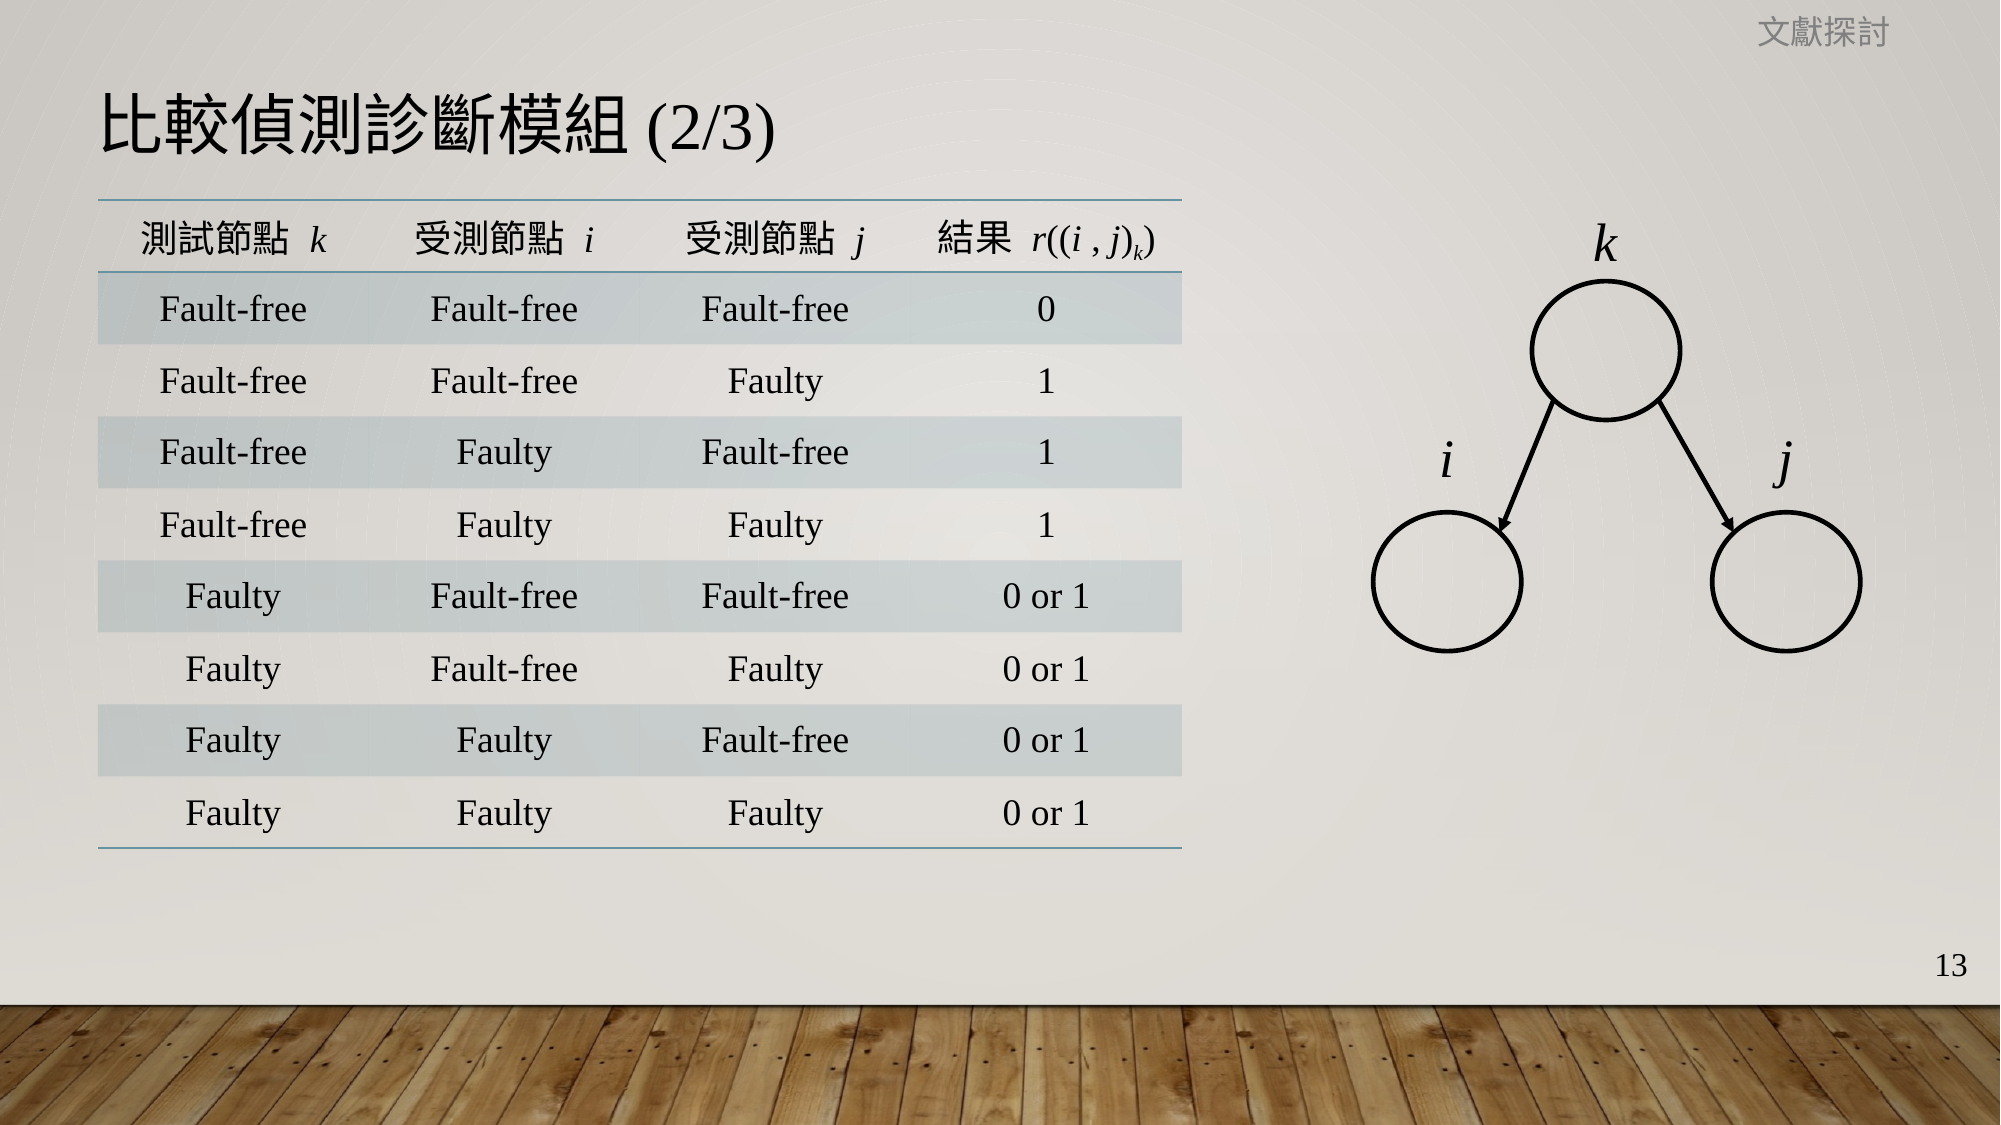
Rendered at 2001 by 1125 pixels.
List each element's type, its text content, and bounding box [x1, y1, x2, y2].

table_cell 0 or 1 [911, 560, 1182, 632]
table_cell Fault-free [369, 632, 640, 704]
text_box k [1578, 200, 1633, 281]
text_box j [1763, 415, 1809, 496]
table_cell 1 [911, 344, 1182, 416]
table_cell Faulty [369, 416, 640, 488]
table_header 受測節點 j [640, 201, 911, 271]
table_cell 0 or 1 [911, 704, 1182, 776]
table_cell Faulty [640, 632, 911, 704]
text_box [1710, 510, 1862, 653]
table_cell Faulty [98, 560, 369, 632]
table_header 結果 r((i , j)k) [911, 201, 1182, 271]
table_cell Fault-free [640, 560, 911, 632]
table_cell Fault-free [98, 344, 369, 416]
table_cell Faulty [640, 344, 911, 416]
table_cell Fault-free [98, 273, 369, 344]
table_cell 1 [911, 416, 1182, 488]
table_cell 0 or 1 [911, 776, 1182, 847]
table_cell Fault-free [369, 273, 640, 344]
table_cell Fault-free [640, 416, 911, 488]
text_box i [1424, 415, 1470, 496]
table_cell Fault-free [640, 704, 911, 776]
table_cell Faulty [369, 488, 640, 560]
table_cell Faulty [98, 776, 369, 847]
table_cell Fault-free [98, 488, 369, 560]
table_cell 0 or 1 [911, 632, 1182, 704]
table_cell Faulty [369, 704, 640, 776]
table_header 受測節點 i [369, 201, 640, 271]
table_cell Fault-free [369, 560, 640, 632]
picture [0, 1005, 2000, 1125]
table_cell Faulty [98, 632, 369, 704]
table_cell Faulty [369, 776, 640, 847]
table_cell Fault-free [369, 344, 640, 416]
text_box 比較偵測診斷模組(2/3) [82, 75, 792, 170]
text_box [1530, 281, 1682, 422]
table_cell Fault-free [640, 273, 911, 344]
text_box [1658, 399, 1735, 533]
text_box 文獻探討 [1665, 3, 1983, 59]
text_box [1499, 399, 1554, 533]
table_cell Faulty [98, 704, 369, 776]
table_cell 0 [911, 273, 1182, 344]
table_cell Fault-free [98, 416, 369, 488]
text_box [1371, 510, 1523, 653]
table_cell 1 [911, 488, 1182, 560]
table_cell Faulty [640, 776, 911, 847]
table_cell Faulty [640, 488, 911, 560]
slide_number 13 [1910, 935, 1983, 996]
table_header 測試節點 k [98, 201, 369, 271]
